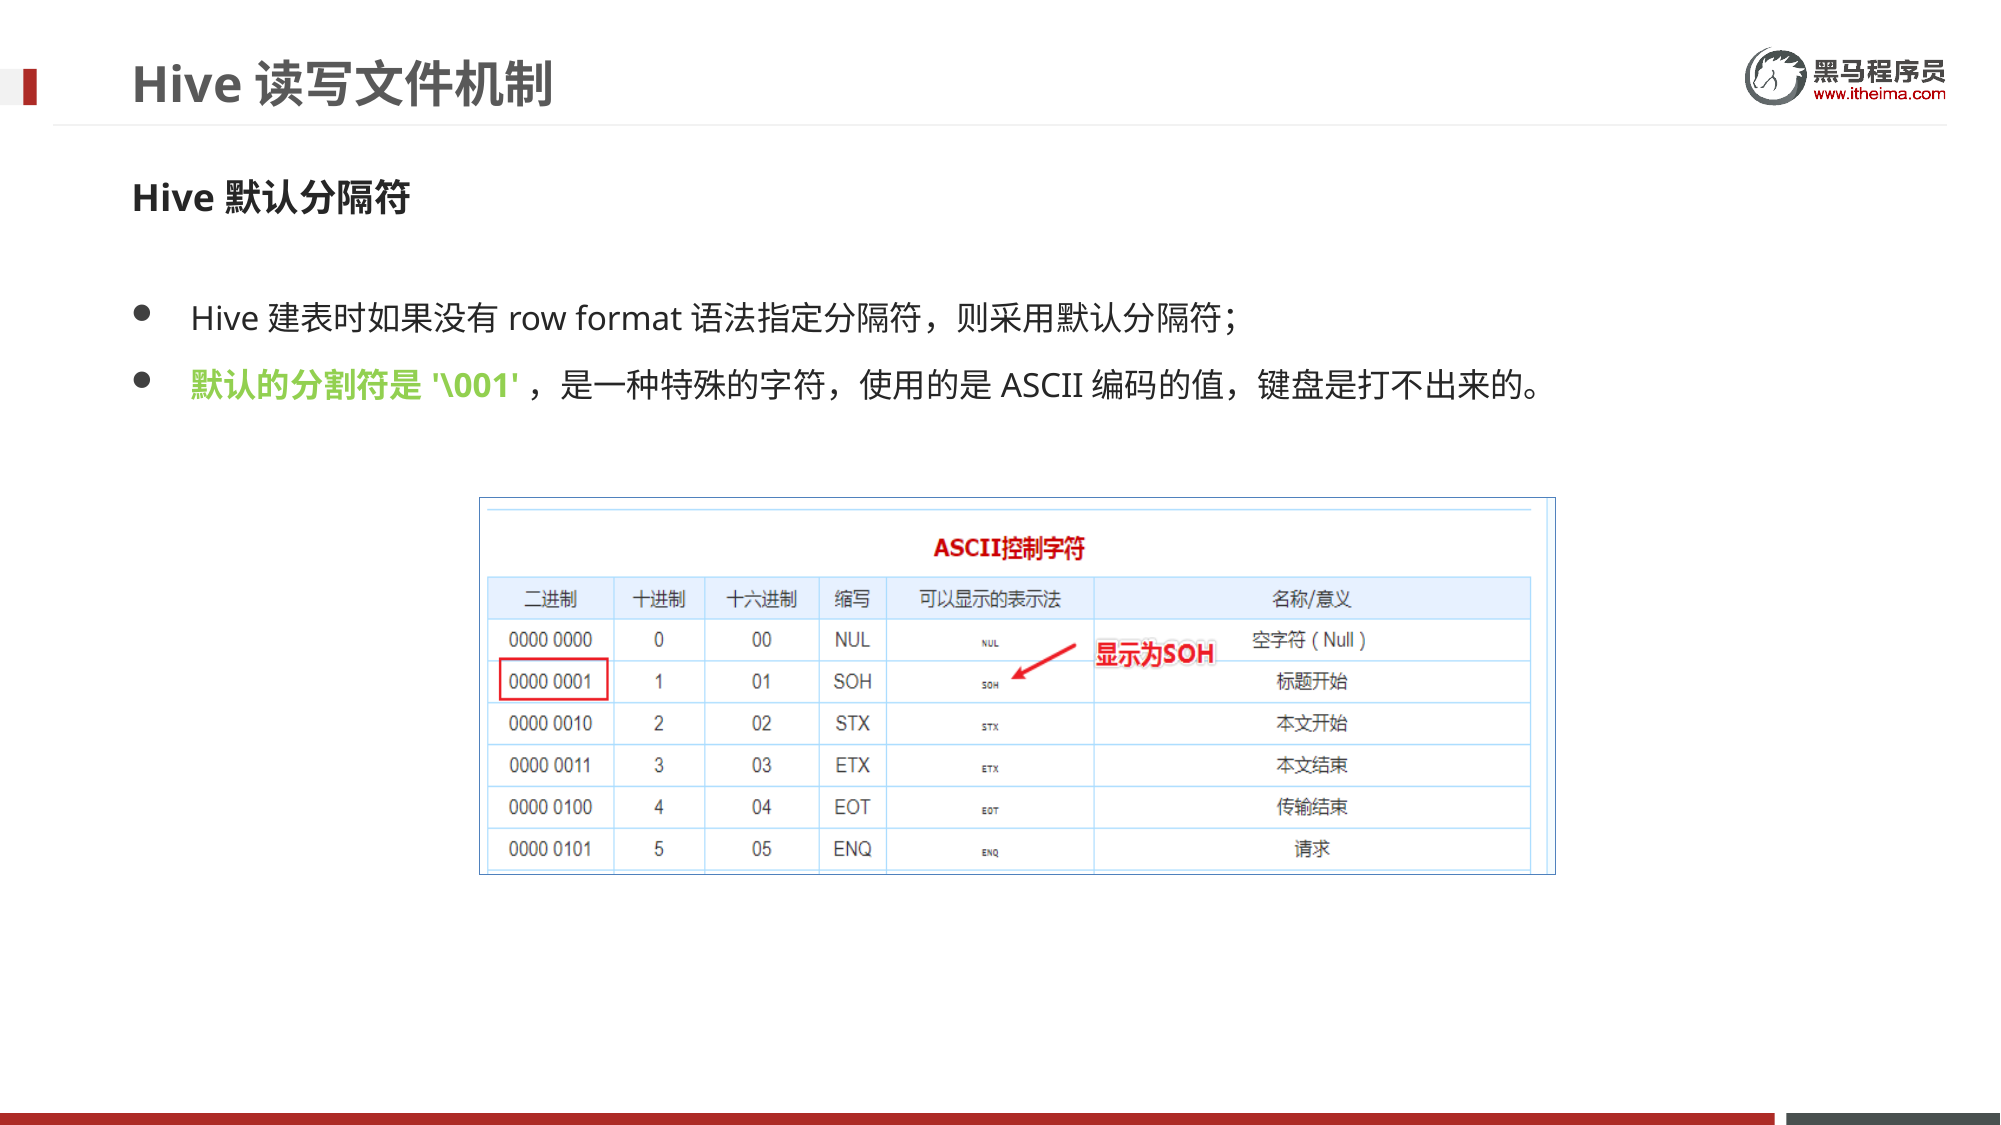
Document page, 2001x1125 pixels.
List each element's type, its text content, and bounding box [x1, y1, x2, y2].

picture [1744, 46, 1946, 106]
title Hive读写文件机制 [116, 40, 1556, 125]
picture [479, 496, 1556, 875]
list Hive建表时如果没有row format语法指定分隔符，则采用默认分隔符； 默认的分割符是'\001'，是一种特殊的字符，使用的是ASCII编码的值，键盘是打不出来的。 [116, 270, 1880, 963]
list Hive默认分隔符 [116, 154, 1880, 239]
